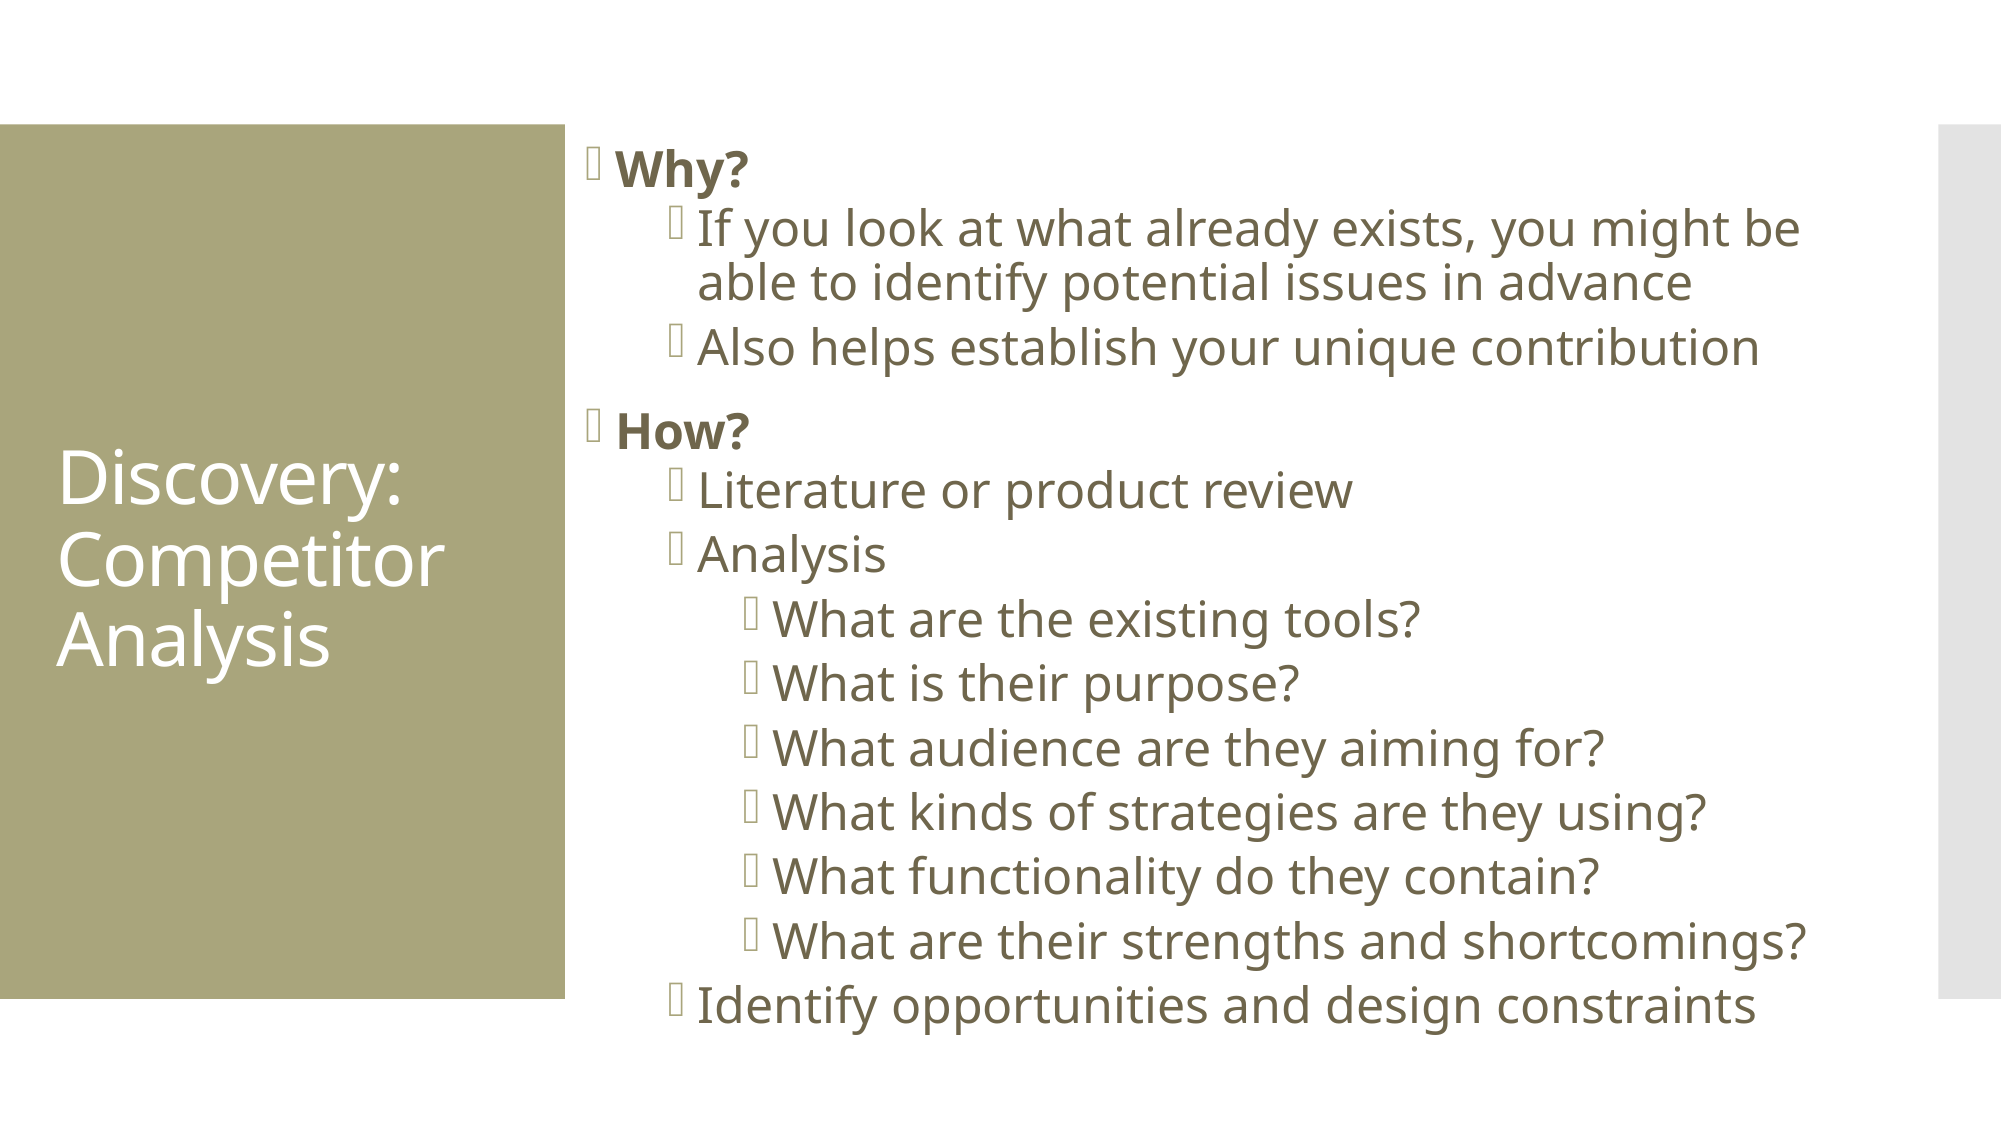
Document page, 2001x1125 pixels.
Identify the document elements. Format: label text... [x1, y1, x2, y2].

list Why? If you look at what already exists, you might be able to identify potential issues in advance Also helps establish your unique contribution How? Literature or product review Analysis What are the existing tools? What is their purpose? What audience are they aiming for? What kinds of strategies are they using? What functionality do they contain? What are their strengths and shortcomings? Identify opportunities and design constraints [570, 137, 1881, 988]
title Discovery: Competitor Analysis [41, 184, 525, 940]
